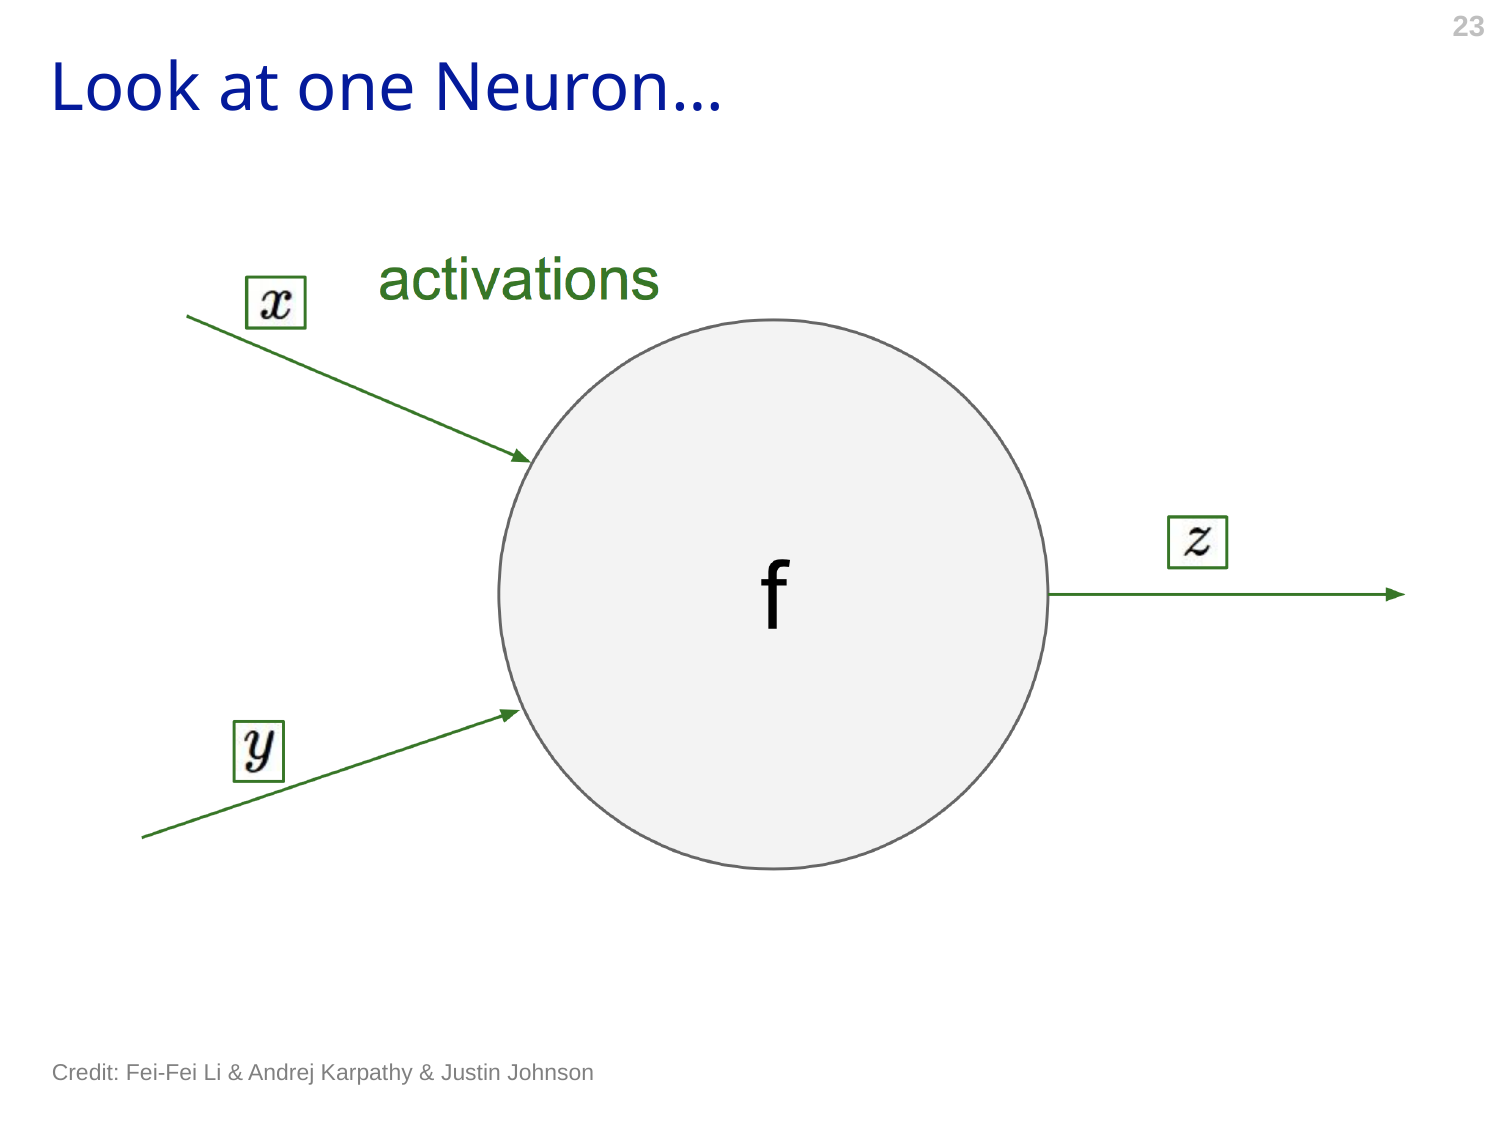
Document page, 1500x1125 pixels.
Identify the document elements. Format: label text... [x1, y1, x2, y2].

text_box Credit: Fei-Fei Li & Andrej Karpathy & Justin Johnson [37, 1049, 610, 1092]
title Look at one Neuron… [34, 27, 1466, 141]
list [34, 244, 1466, 968]
